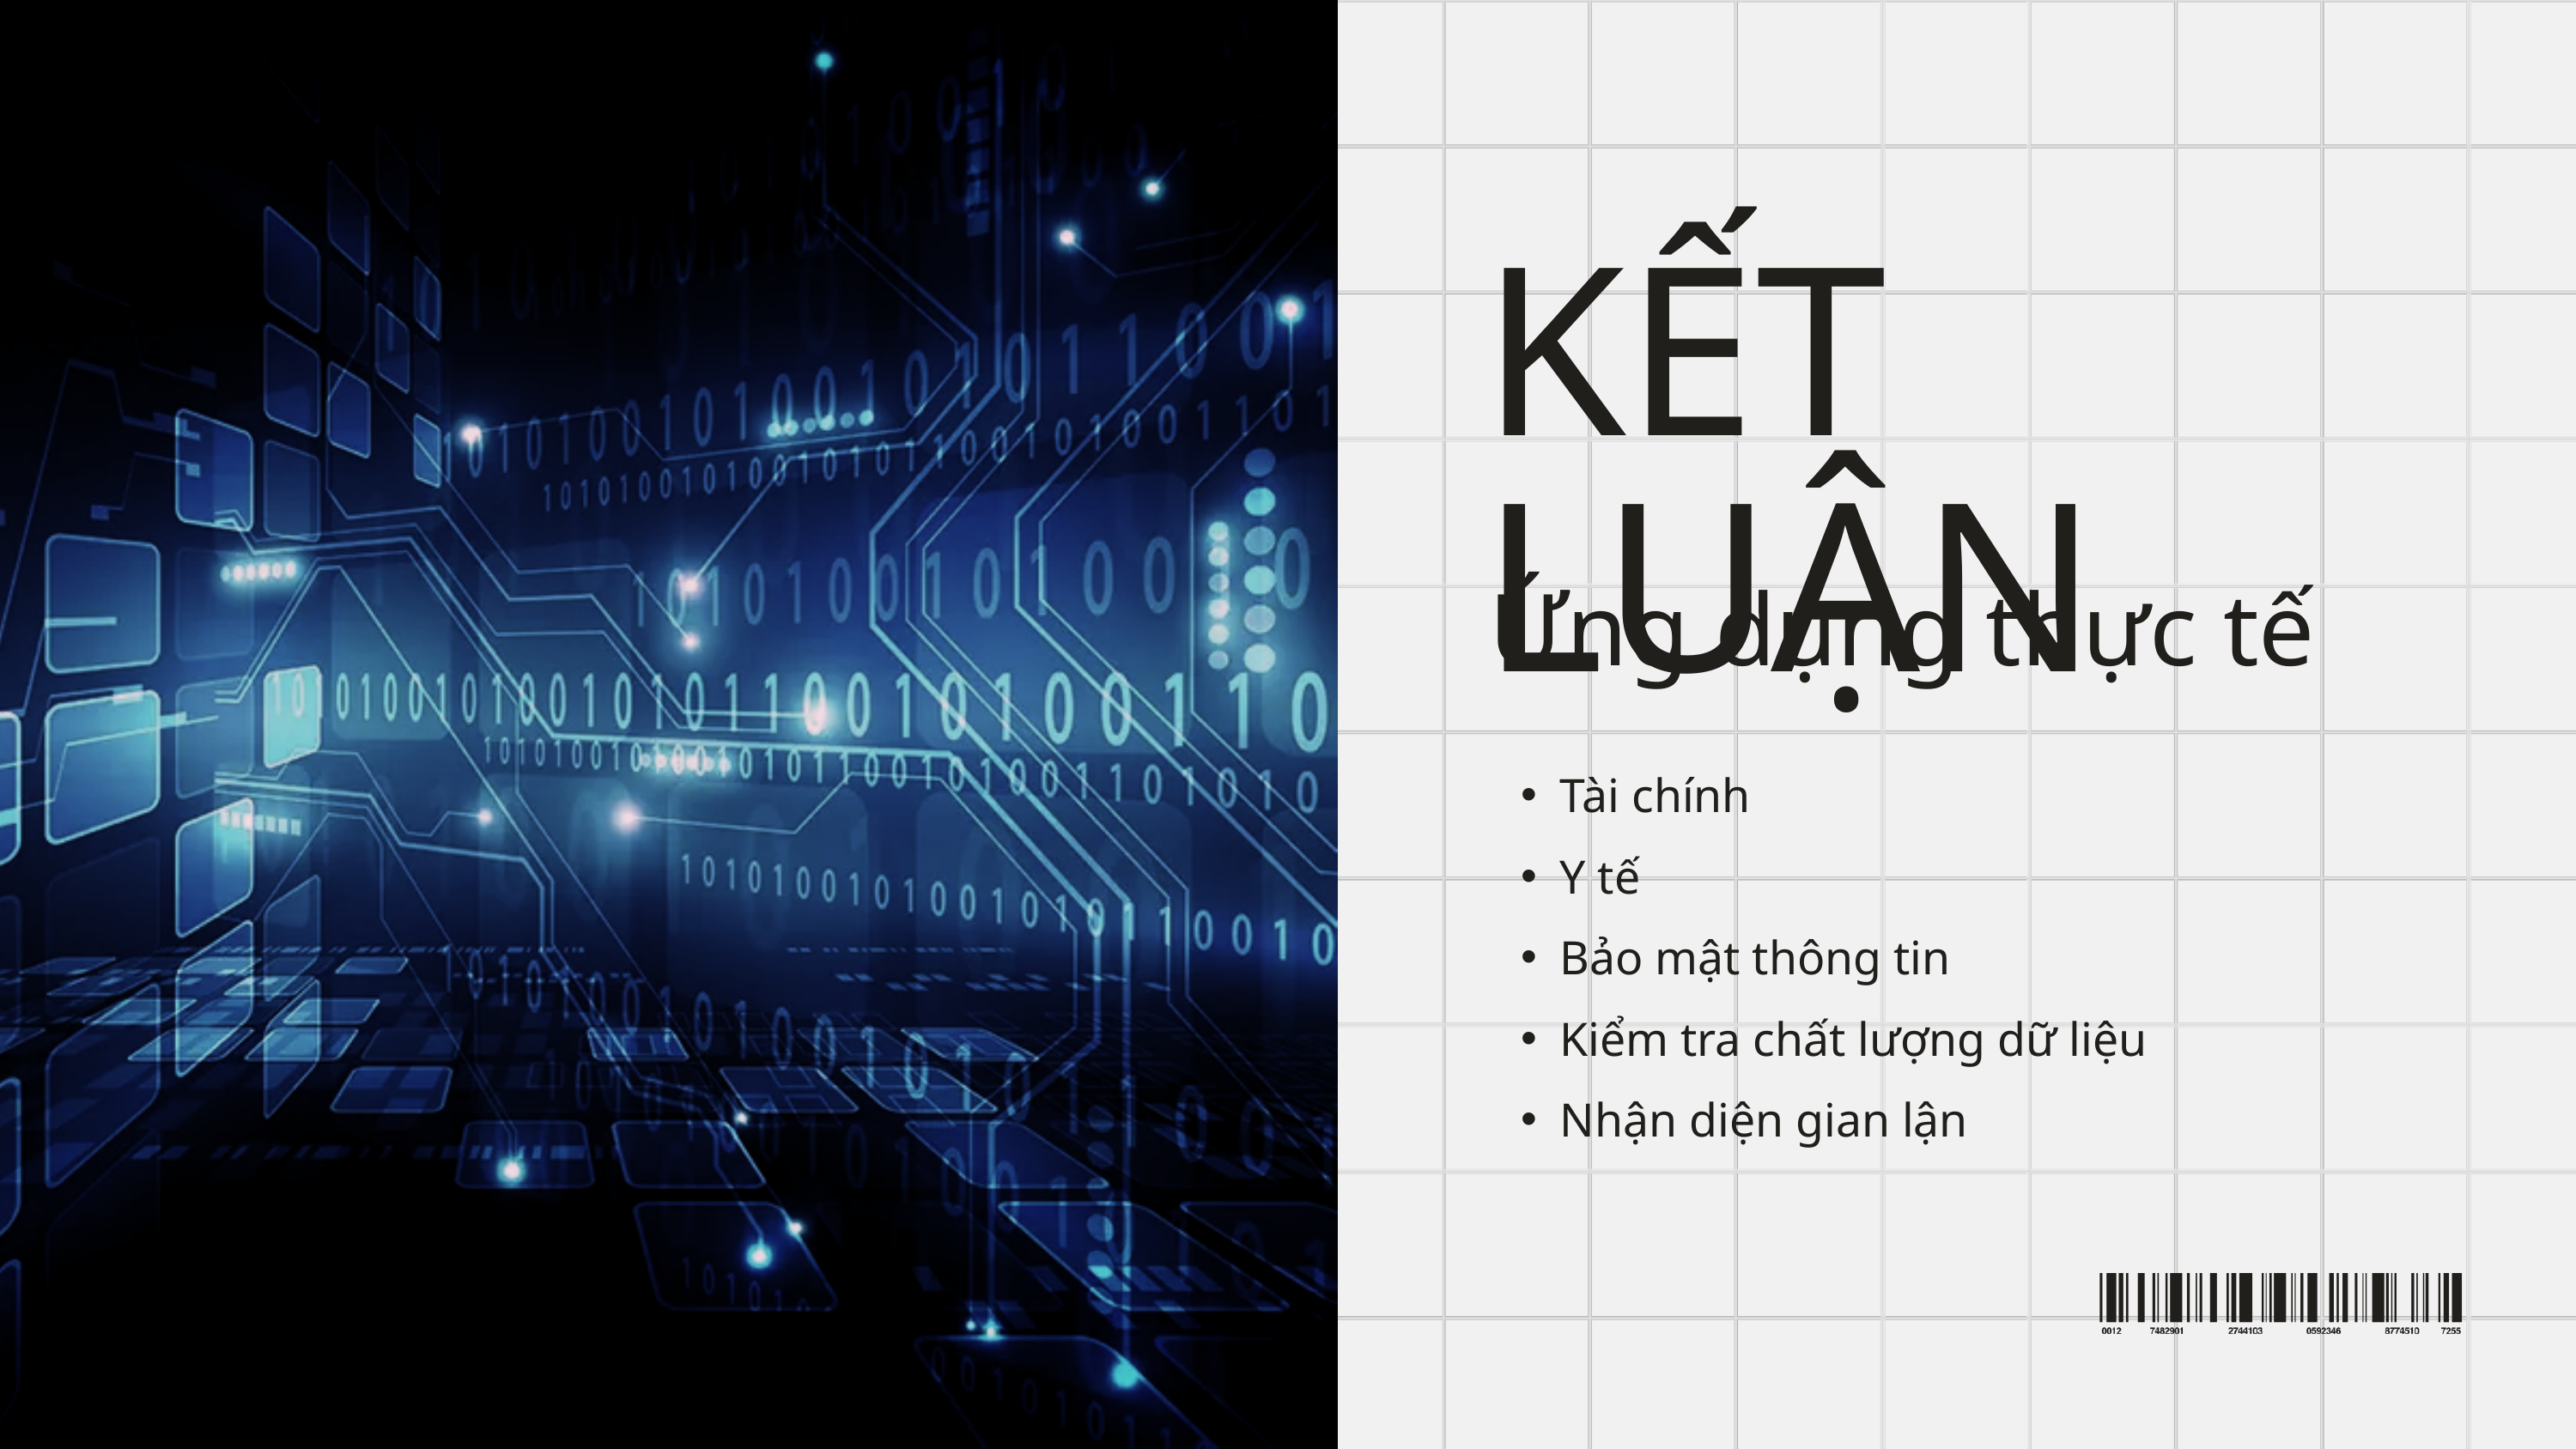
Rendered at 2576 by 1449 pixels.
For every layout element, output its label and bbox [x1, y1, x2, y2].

text_box [0, 0, 2576, 1449]
